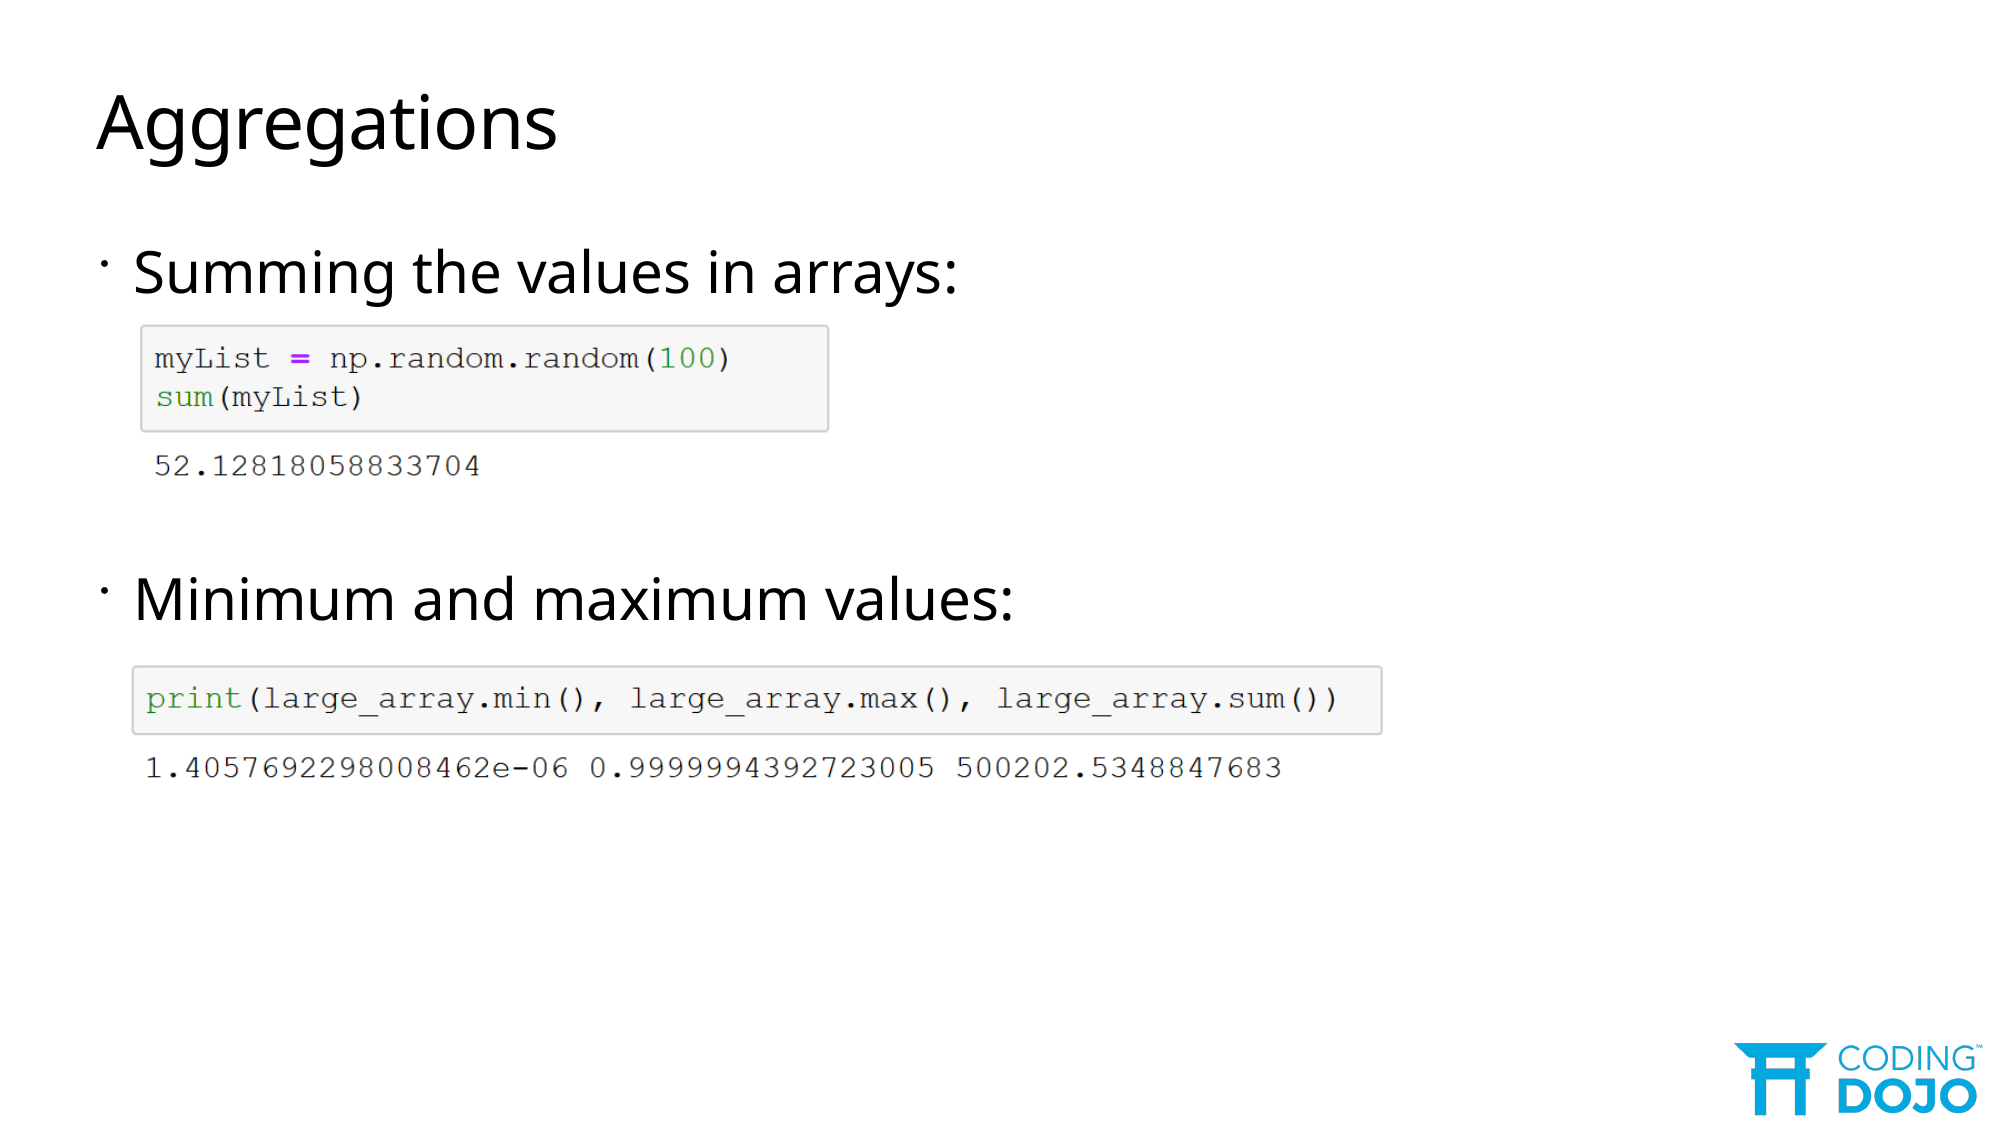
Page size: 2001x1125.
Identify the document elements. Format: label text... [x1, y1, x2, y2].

picture [129, 317, 835, 504]
title Aggregations [96, 75, 1904, 166]
picture [124, 650, 1395, 795]
list Summing the values in arrays: Minimum and maximum values: [95, 235, 1904, 731]
